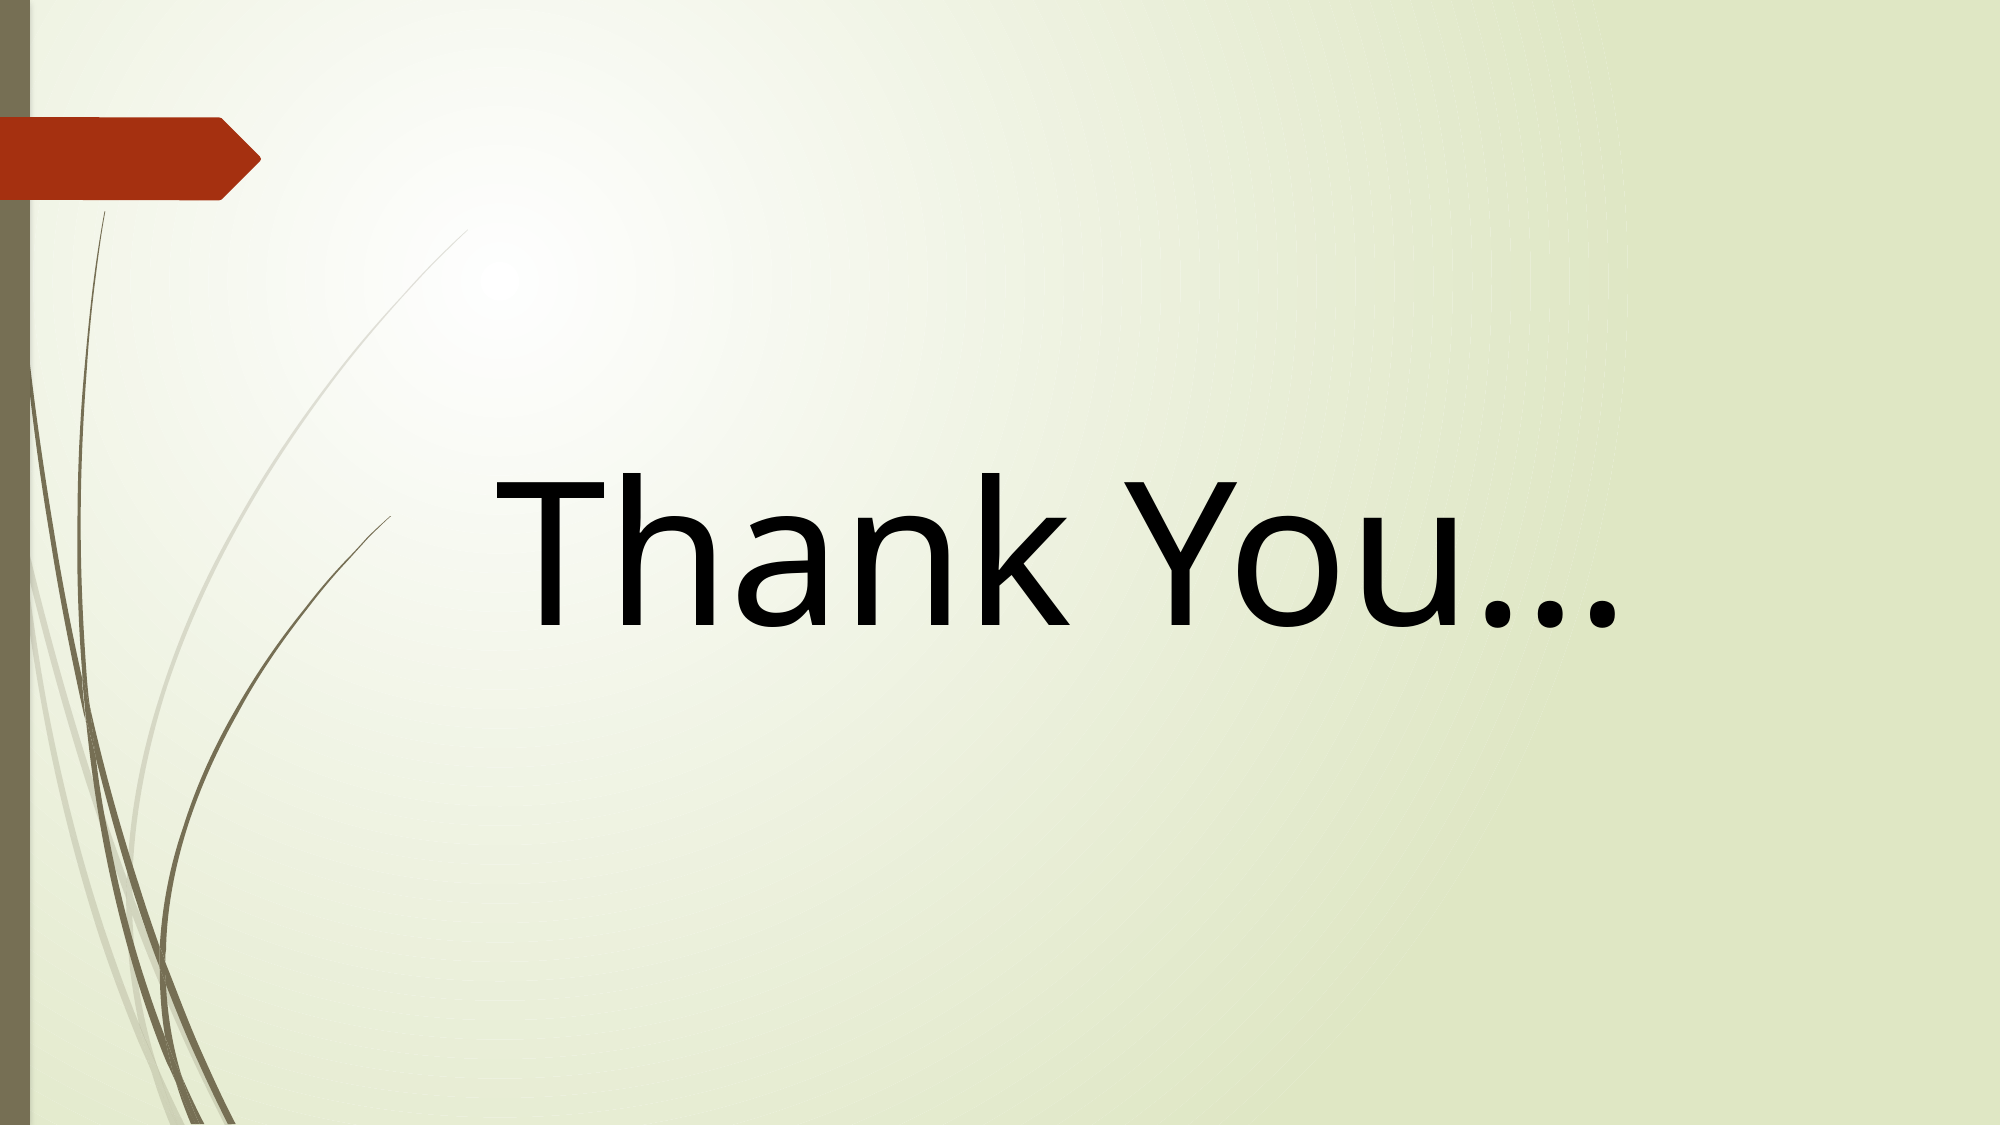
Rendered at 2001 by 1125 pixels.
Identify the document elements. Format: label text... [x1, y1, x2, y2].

list Thank You… [223, 418, 1902, 969]
